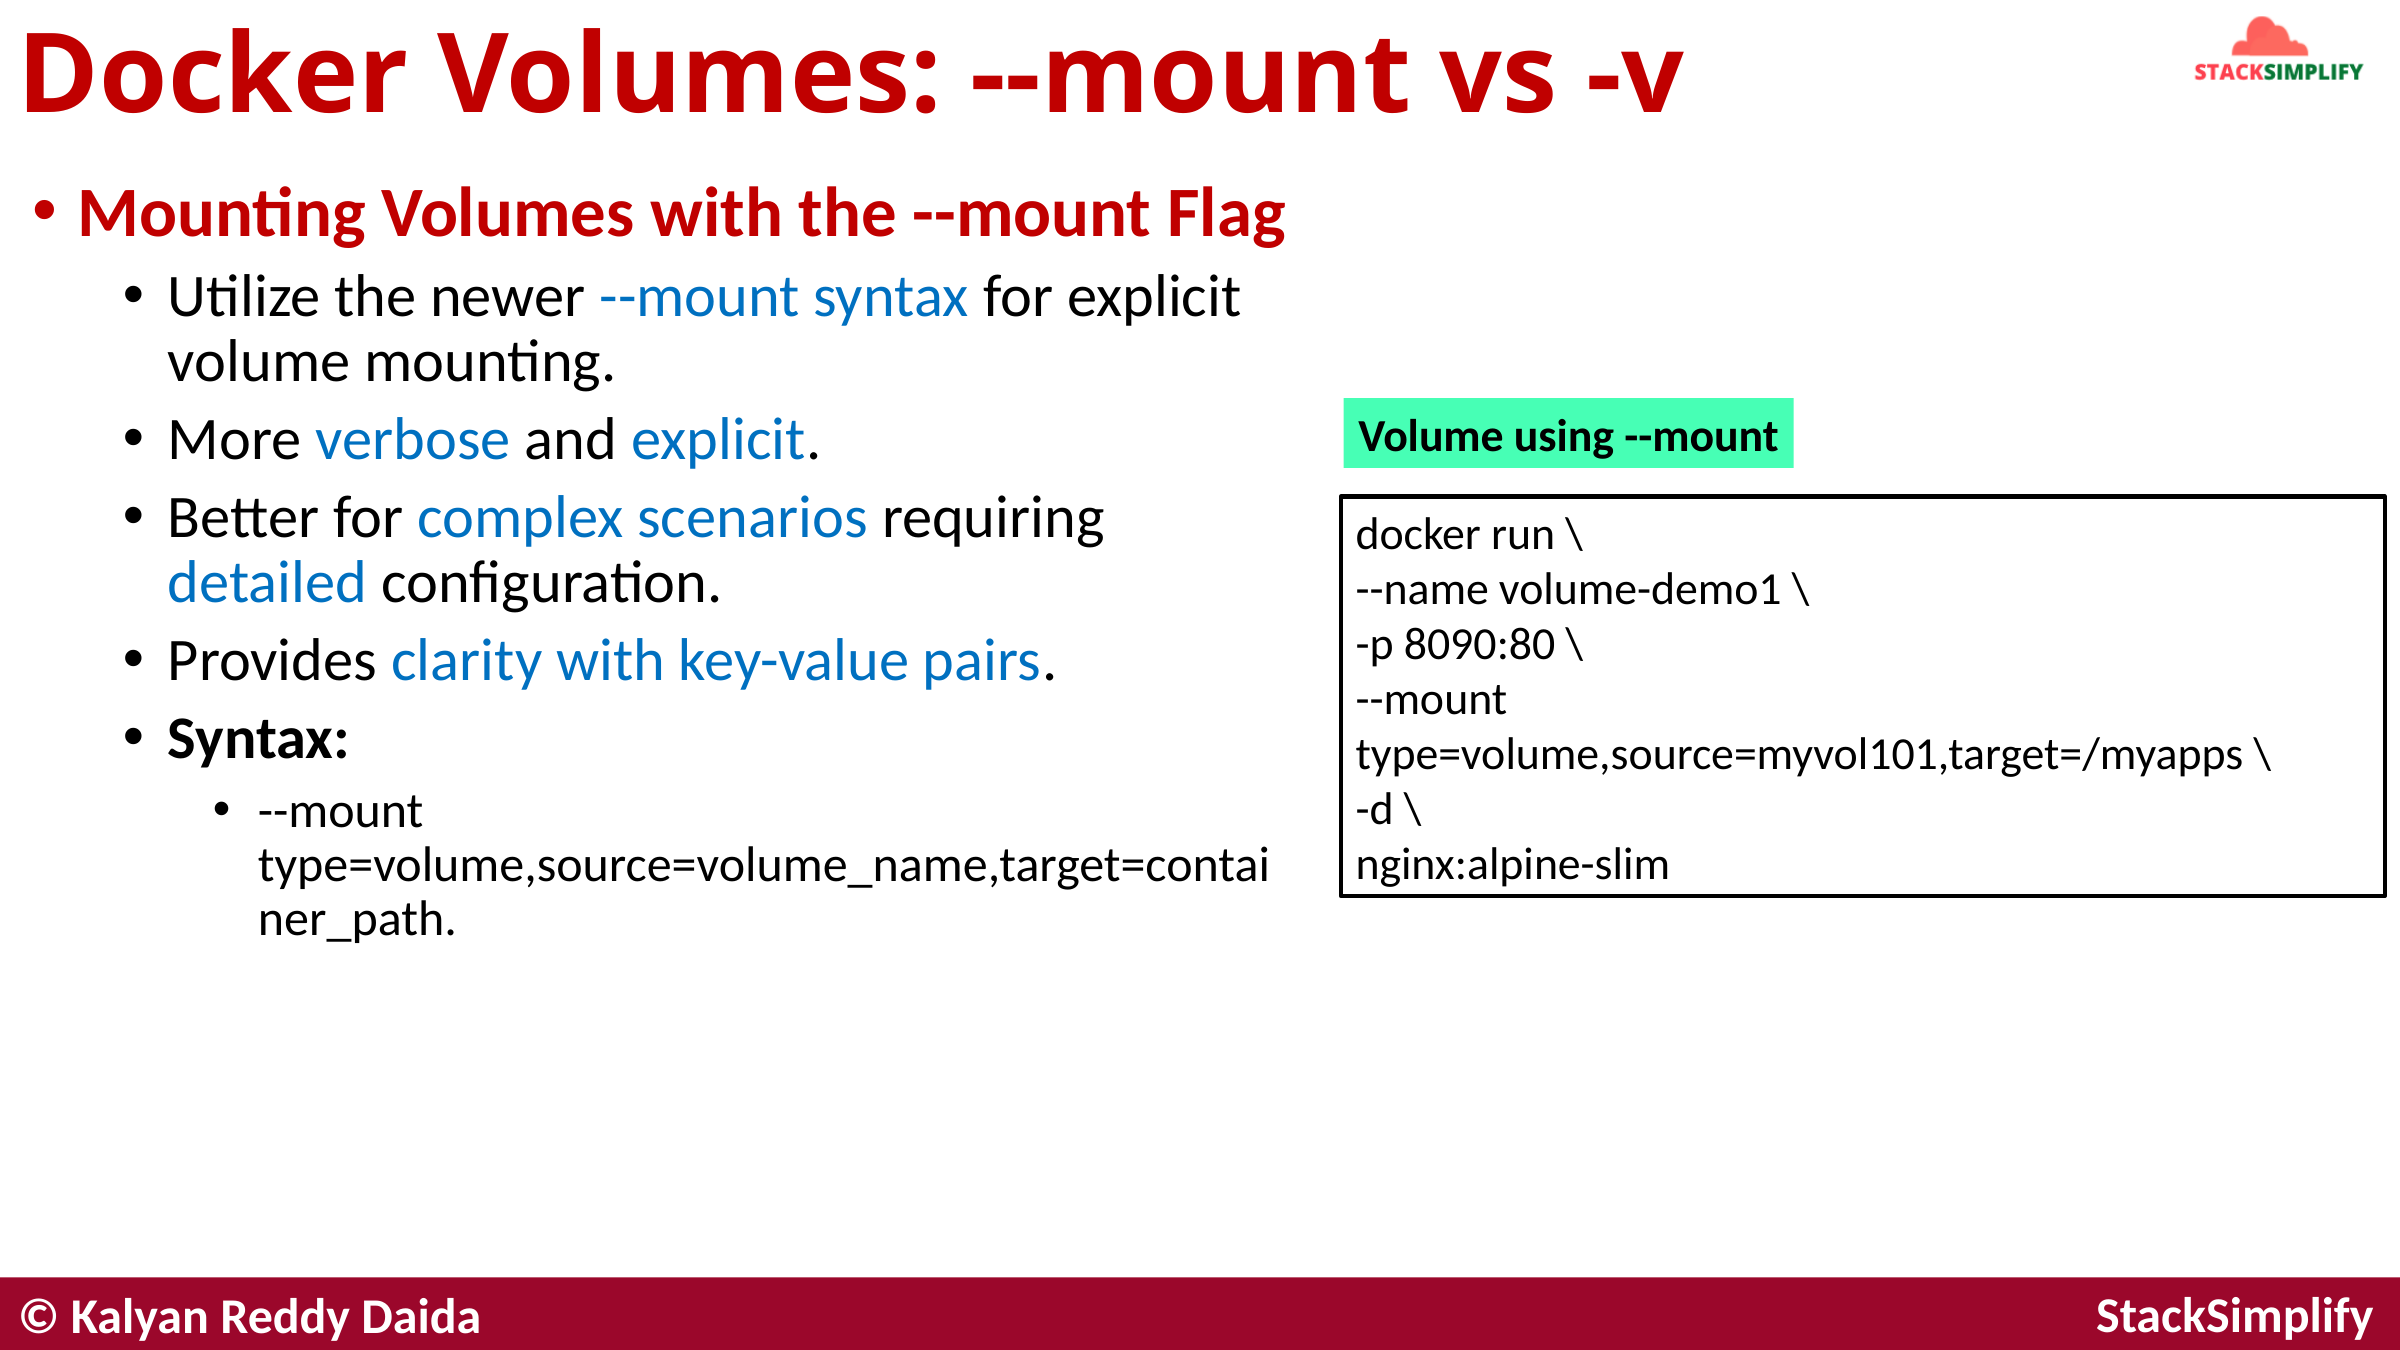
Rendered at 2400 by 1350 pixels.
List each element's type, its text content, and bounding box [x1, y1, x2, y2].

footer © Kalyan Reddy Daida [0, 1278, 511, 1350]
picture [2178, 10, 2375, 86]
text_box docker run \ --name volume-demo1 \ -p 8090:80 \ --mount type=volume,source=myvol101,target=/myapps \ -d \ nginx:alpine-slim [1340, 496, 2385, 897]
list Mounting Volumes with the --mount Flag Utilize the newer --mount syntax for explicit volume mounting. More verbose and explicit. Better for complex scenarios requiring detailed configuration. Provides clarity with key-value pairs. Syntax: --mount type=volume,source=volume_name,target=container_path. [15, 175, 1312, 1245]
title Docker Volumes: --mount vs -v [0, 0, 2070, 175]
text_box Volume using --mount [1343, 398, 1794, 468]
